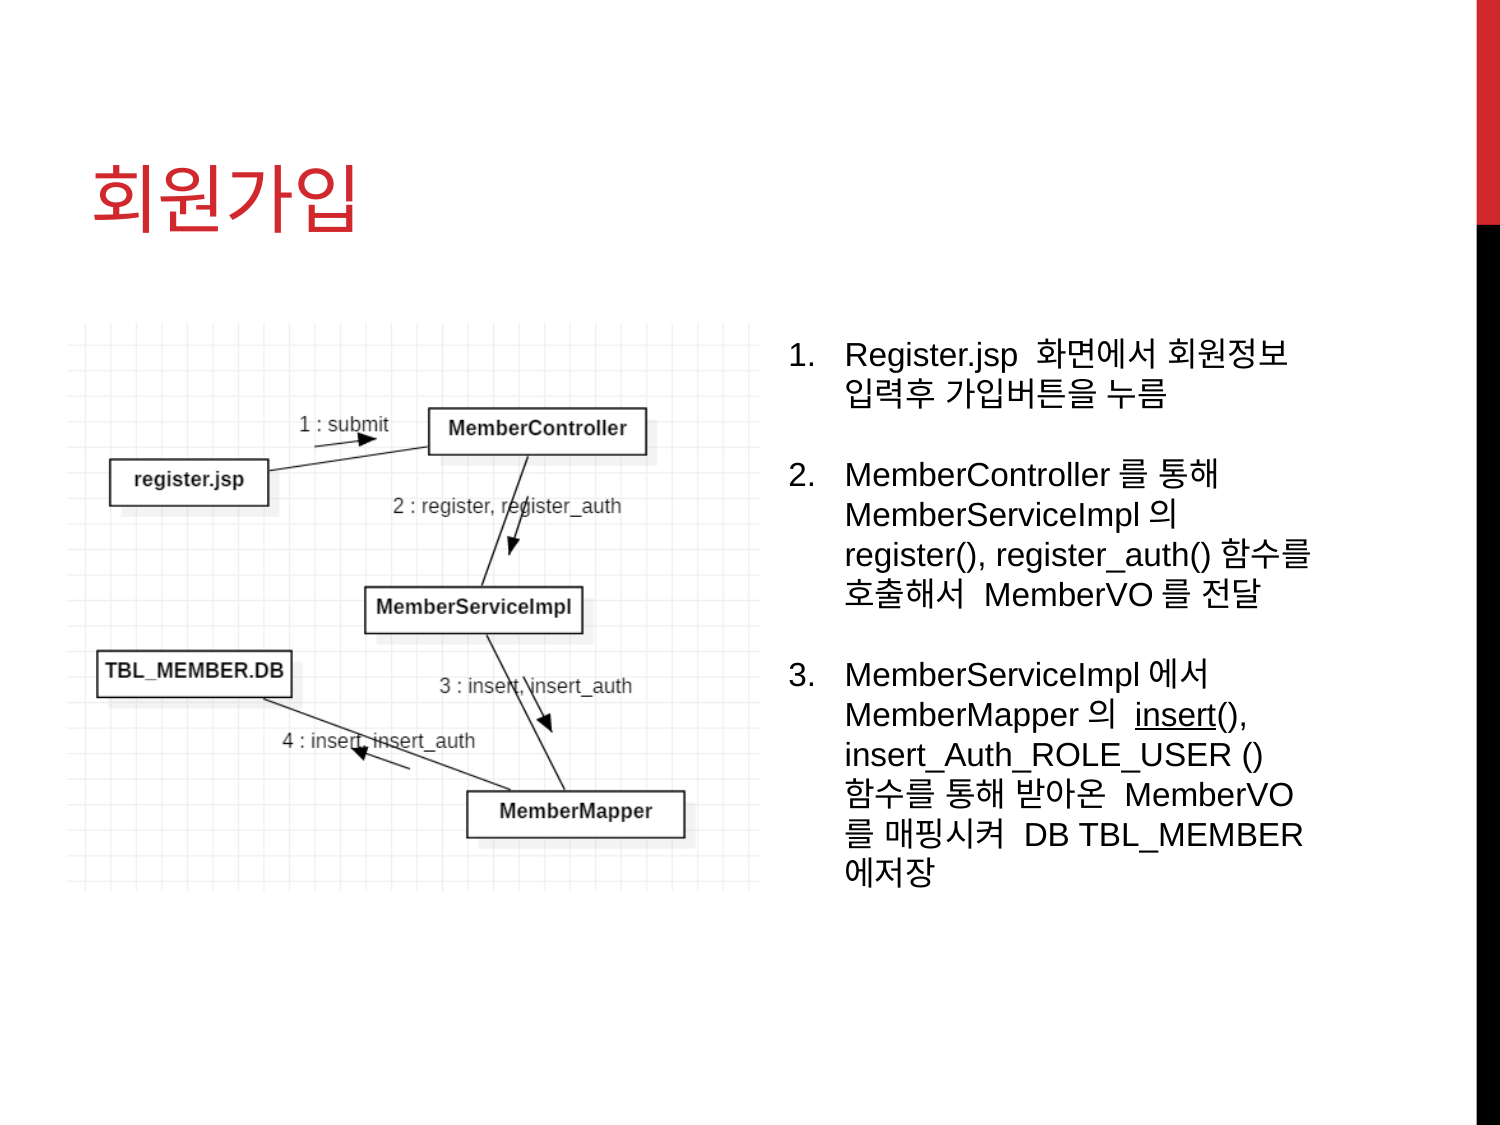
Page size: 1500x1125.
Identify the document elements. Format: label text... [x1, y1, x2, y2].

text_box Register.jsp 화면에서 회원정보 입력후 가입버튼을 누름 MemberController를 통해 MemberServiceImpl의 register(), register_auth()함수를 호출해서 MemberVO를 전달 MemberServiceImpl에서MemberMapper의 insert(), insert_Auth_ROLE_USER ()함수를 통해 받아온 MemberVO 를 매핑시켜 DB TBL_MEMBER에저장 [773, 326, 1341, 900]
title 회원가입 [75, 25, 1025, 250]
picture [66, 322, 762, 891]
